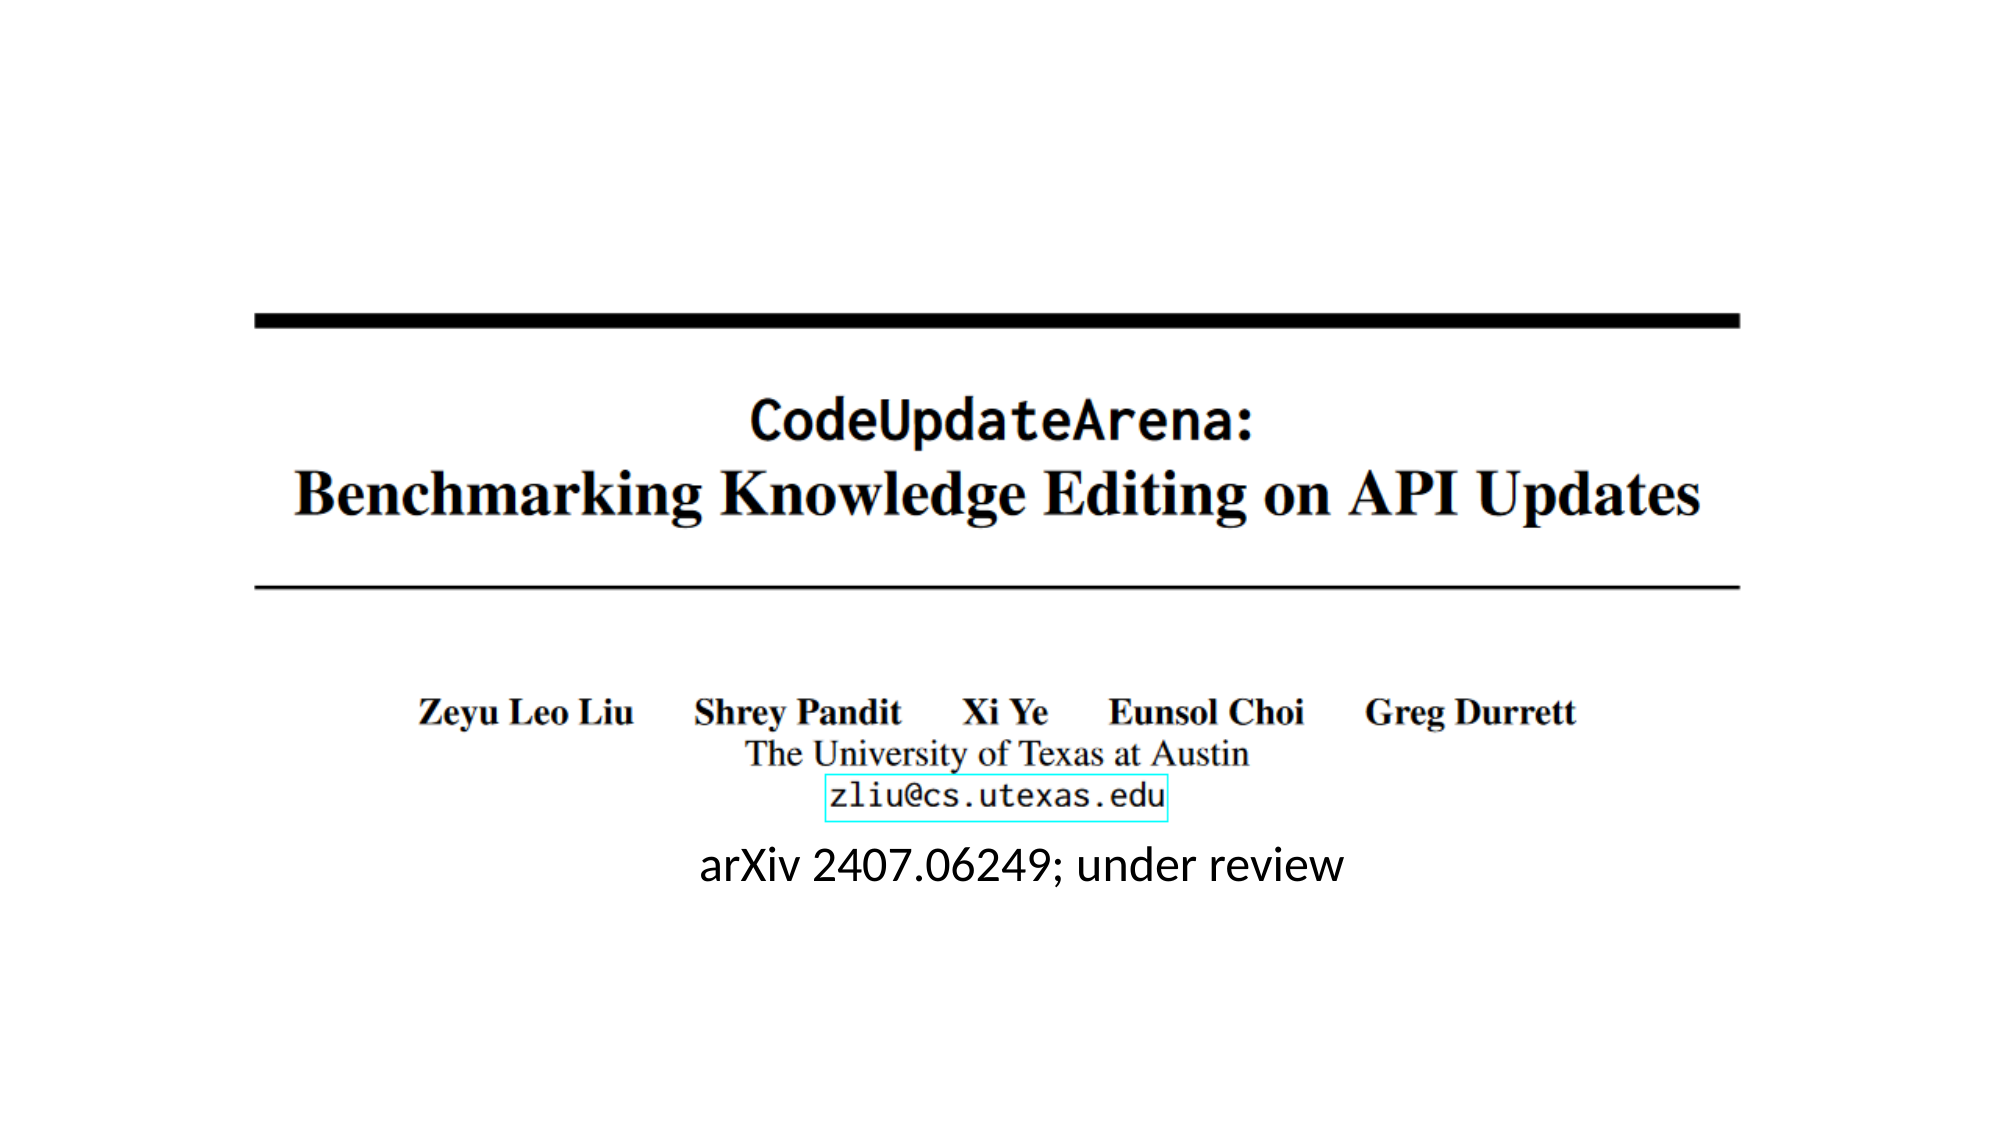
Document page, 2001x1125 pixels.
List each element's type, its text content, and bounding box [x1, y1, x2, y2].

picture [227, 293, 1772, 832]
subtitle arXiv 2407.06249; under review [272, 832, 1772, 1103]
